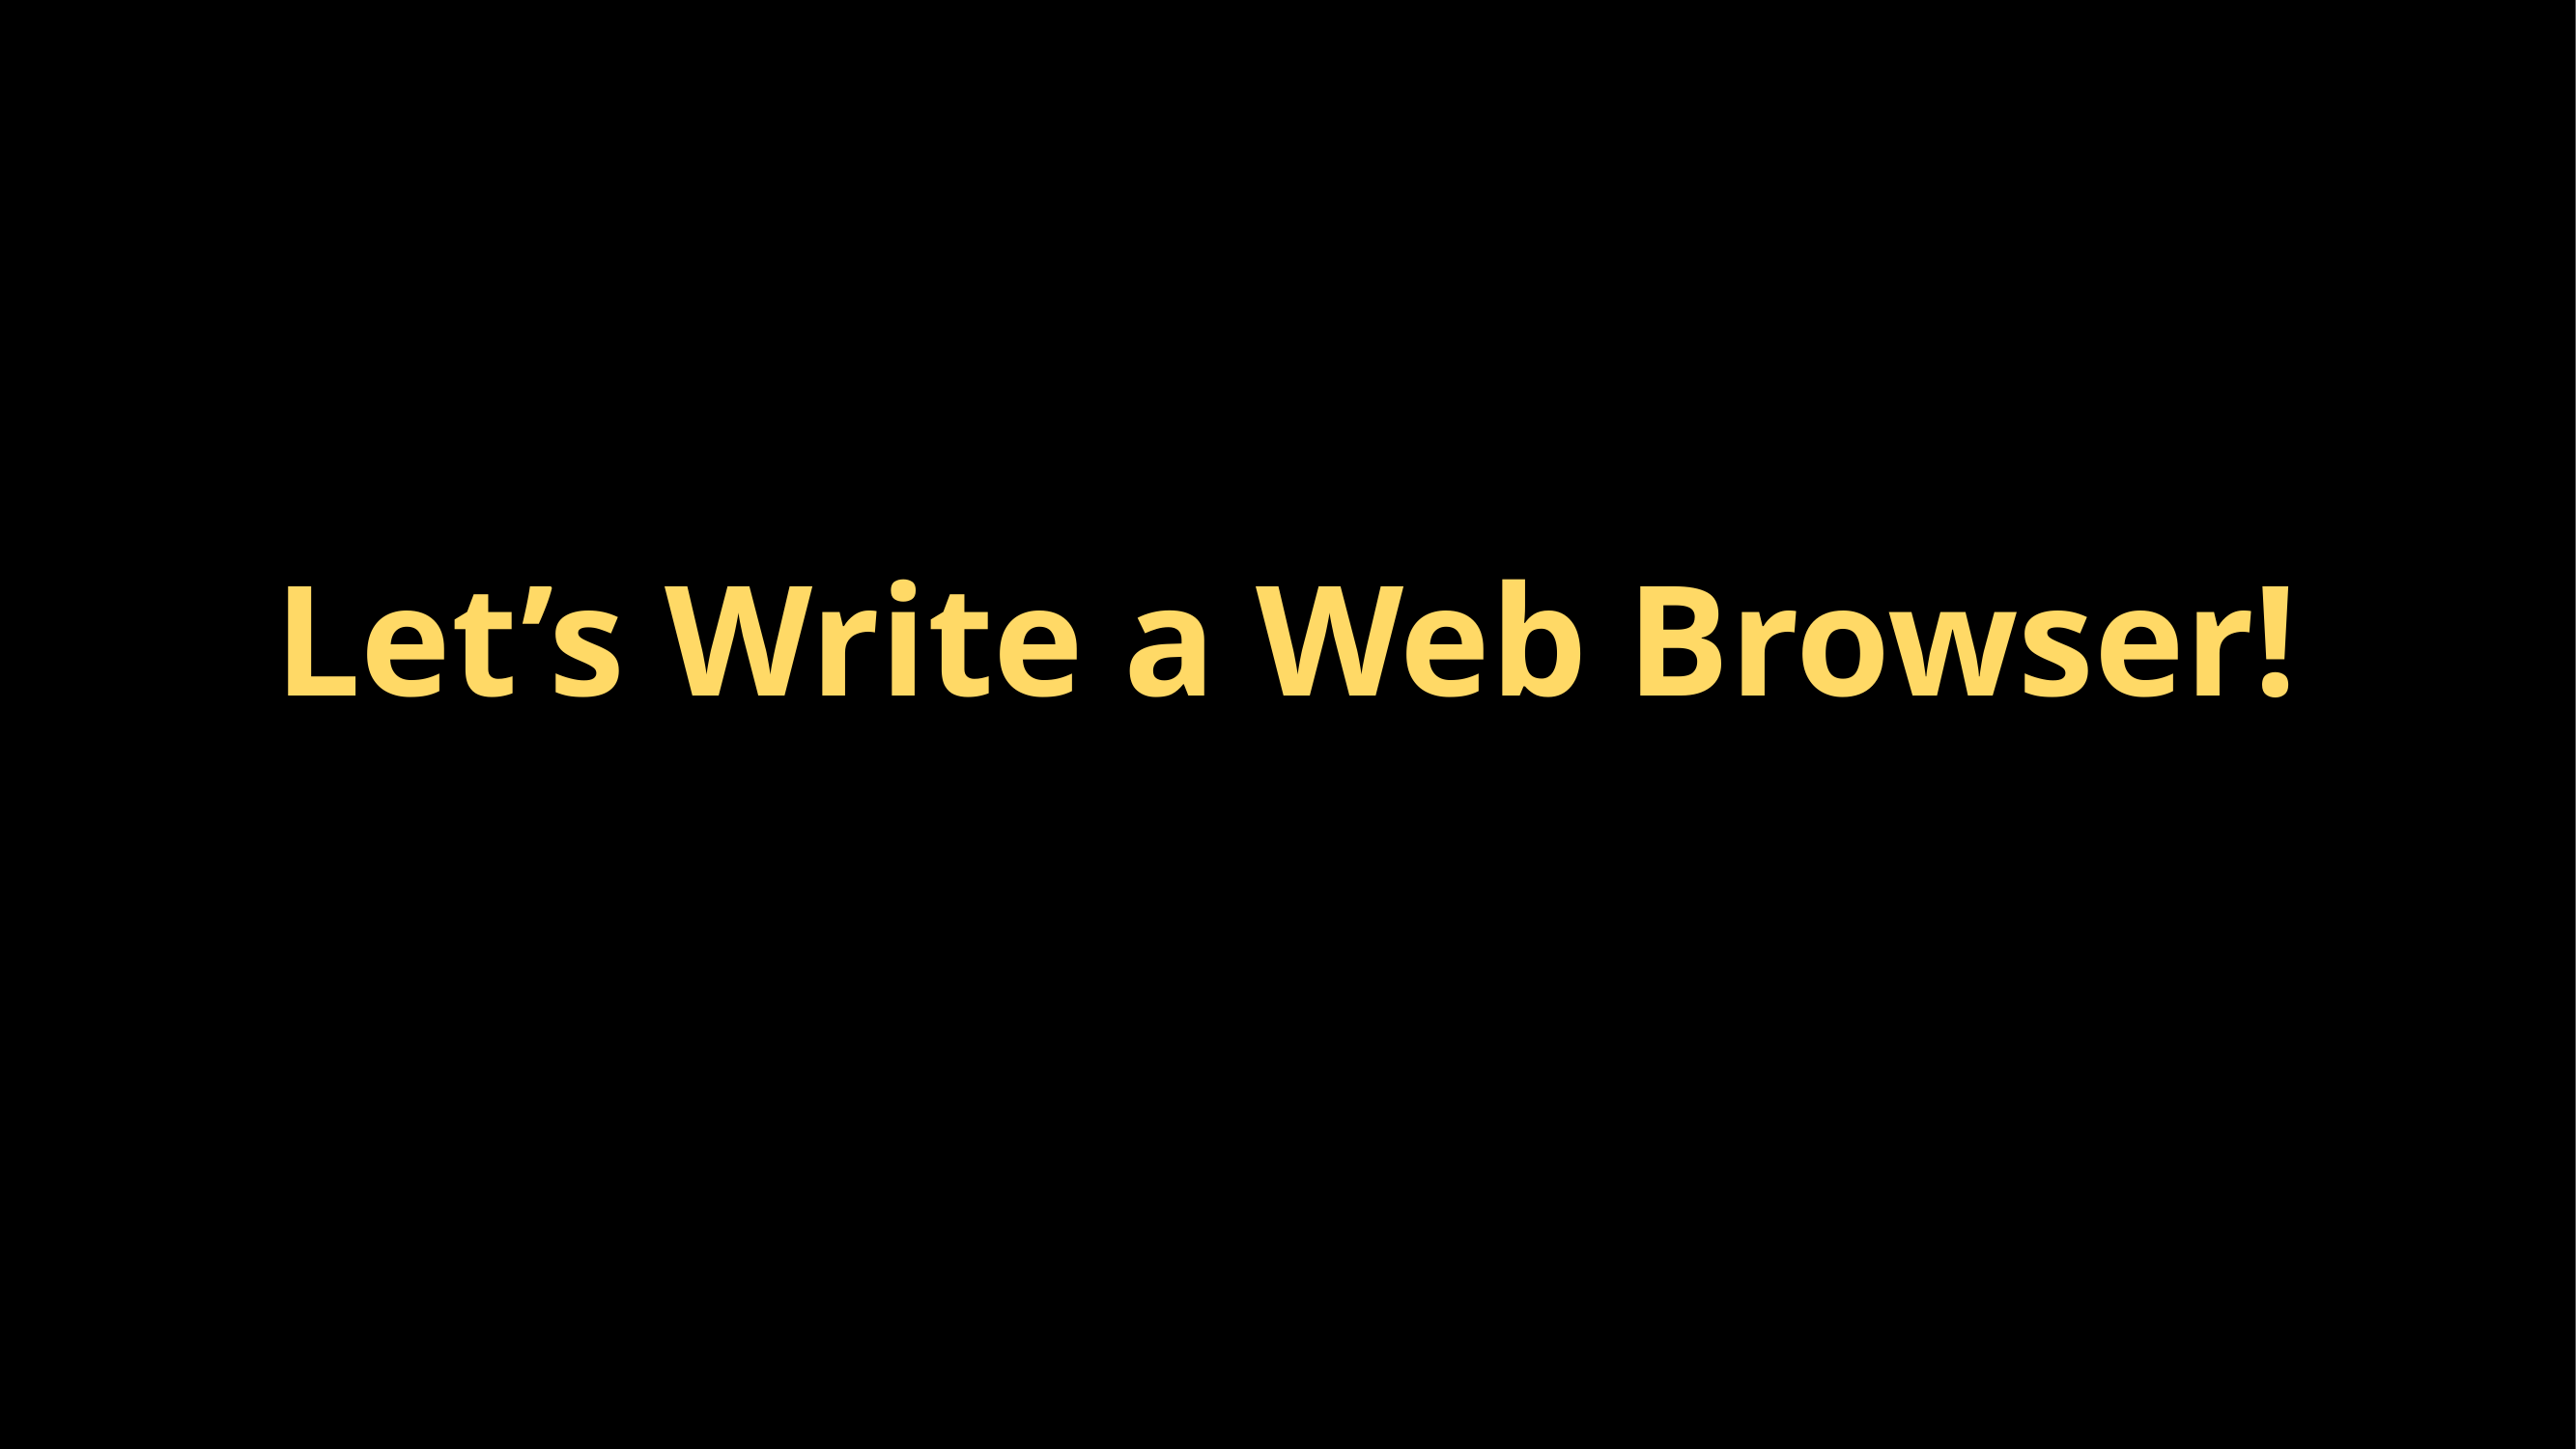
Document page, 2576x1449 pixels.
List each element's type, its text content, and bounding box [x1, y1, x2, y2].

title Let’s Write a Web Browser! [183, 243, 2391, 733]
